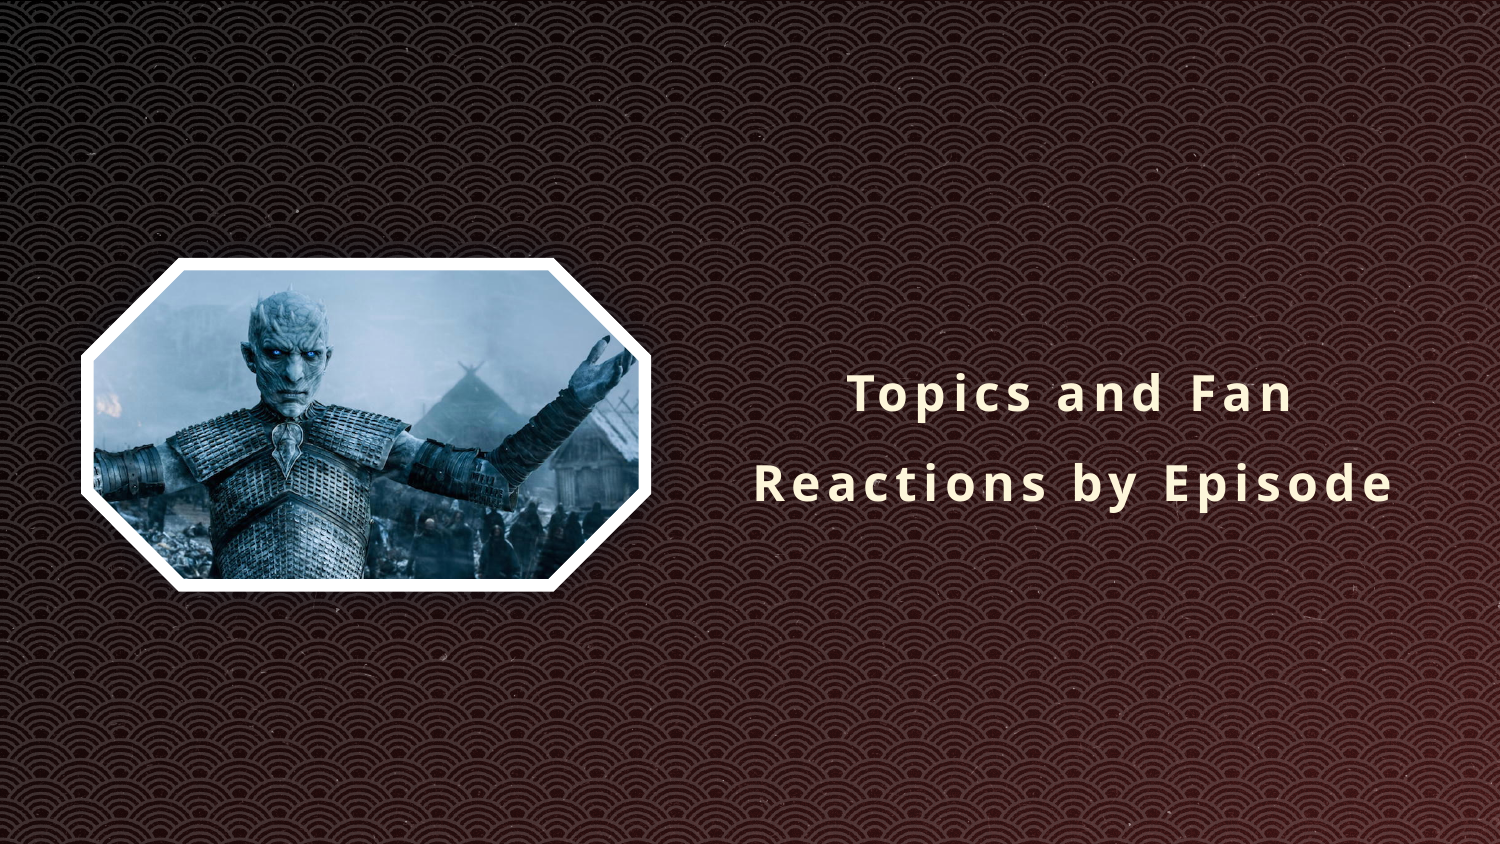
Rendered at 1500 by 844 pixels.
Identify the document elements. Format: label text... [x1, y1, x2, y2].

title Topics and Fan Reactions by Episode [732, 281, 1413, 563]
picture [0, 1, 1500, 844]
